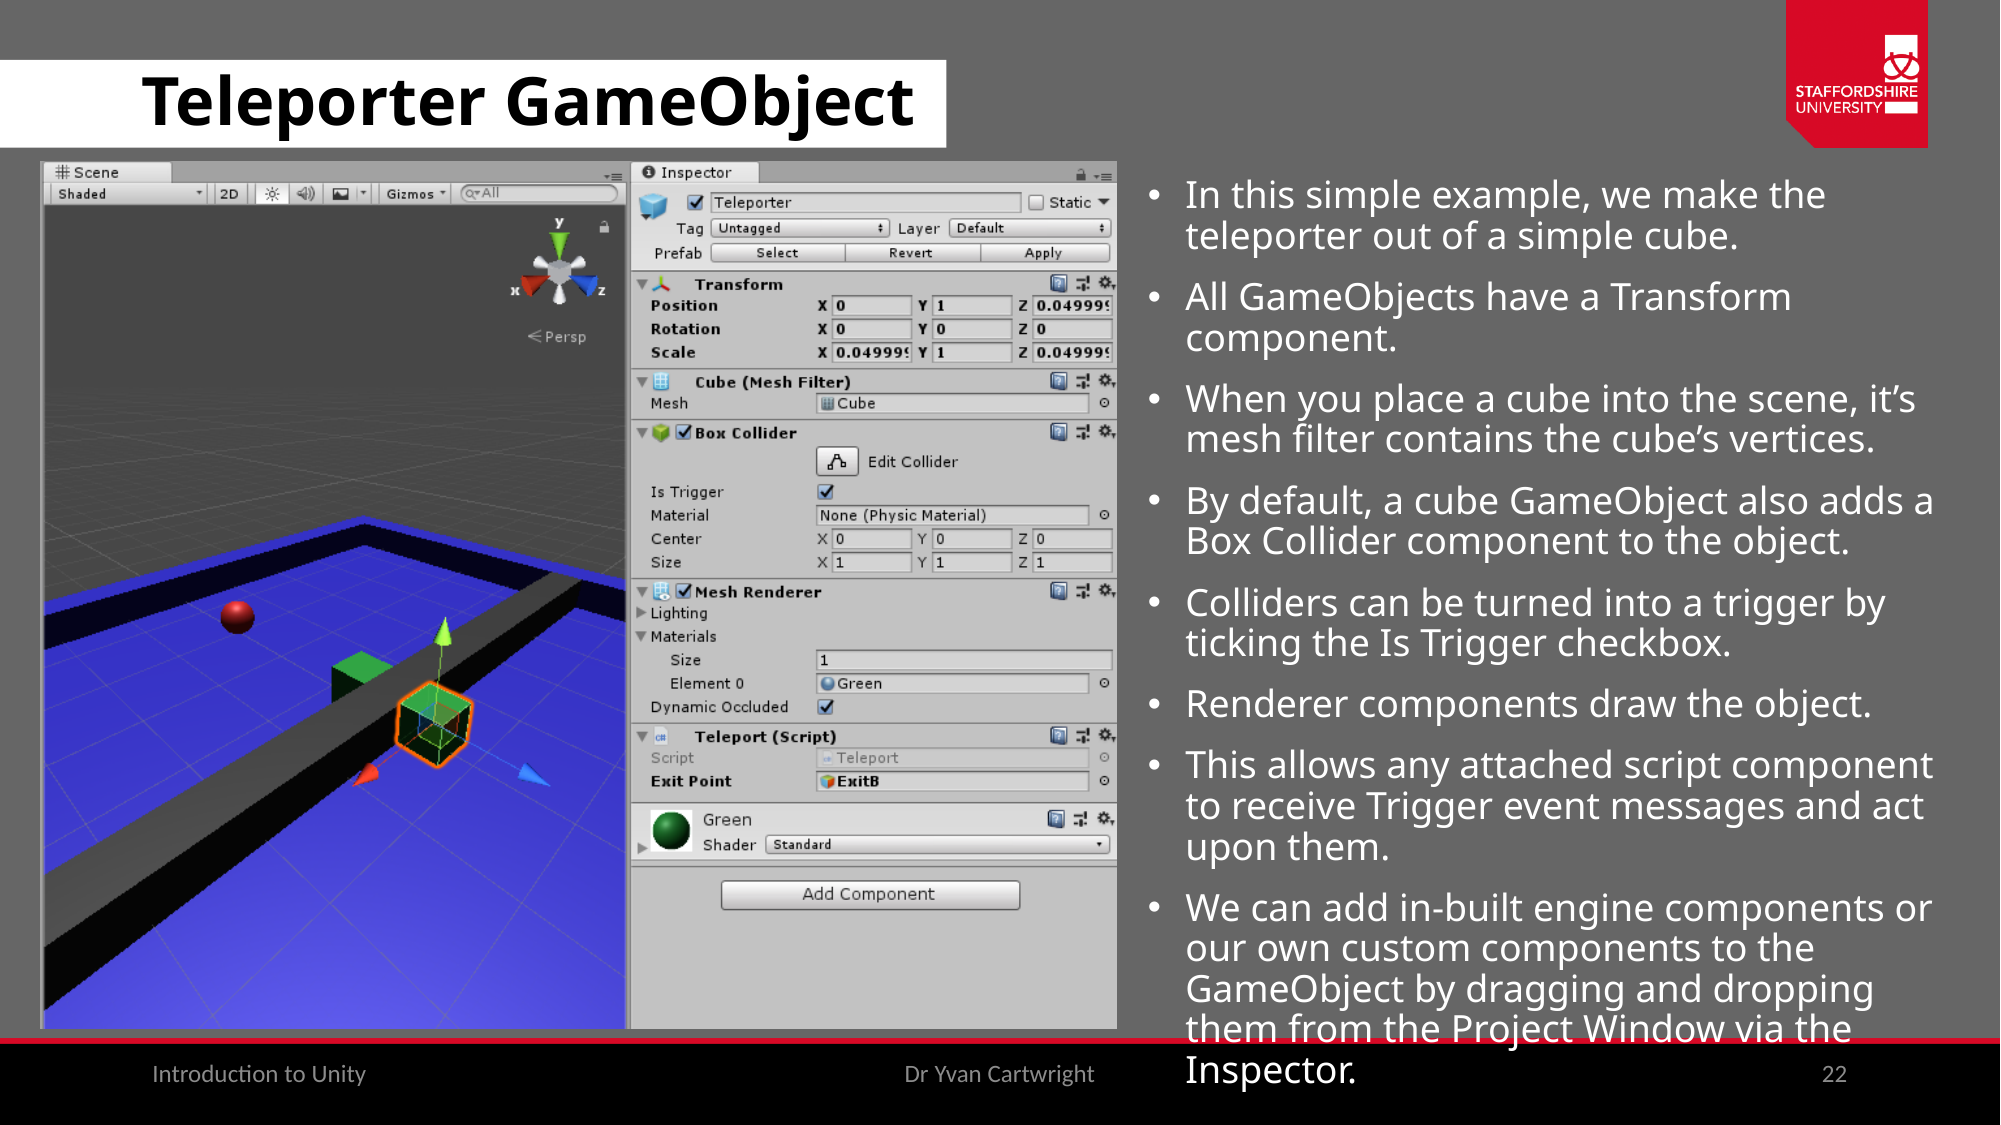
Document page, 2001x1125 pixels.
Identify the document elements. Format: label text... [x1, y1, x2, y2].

slide_number 22 [1412, 1042, 1863, 1103]
slide_number Introduction to Unity [137, 1042, 588, 1103]
picture [40, 161, 1117, 1029]
footer Dr Yvan Cartwright [662, 1042, 1338, 1103]
list In this simple example, we make the teleporter out of a simple cube. All GameObjects have a Transform component. When you place a cube into the scene, it’s mesh filter contains the cube’s vertices. By default, a cube GameObject also adds a Box Collider component to the object. Colliders can be turned into a trigger by ticking the Is Trigger checkbox. Renderer components draw the object. This allows any attached script component to receive Trigger event messages and act upon them. We can add in-built engine components or our own custom components to the GameObject by dragging and dropping them from the Project Window via the Inspector. [1132, 161, 1982, 1029]
picture [1786, 0, 1928, 148]
title Teleporter GameObject [0, 59, 947, 148]
